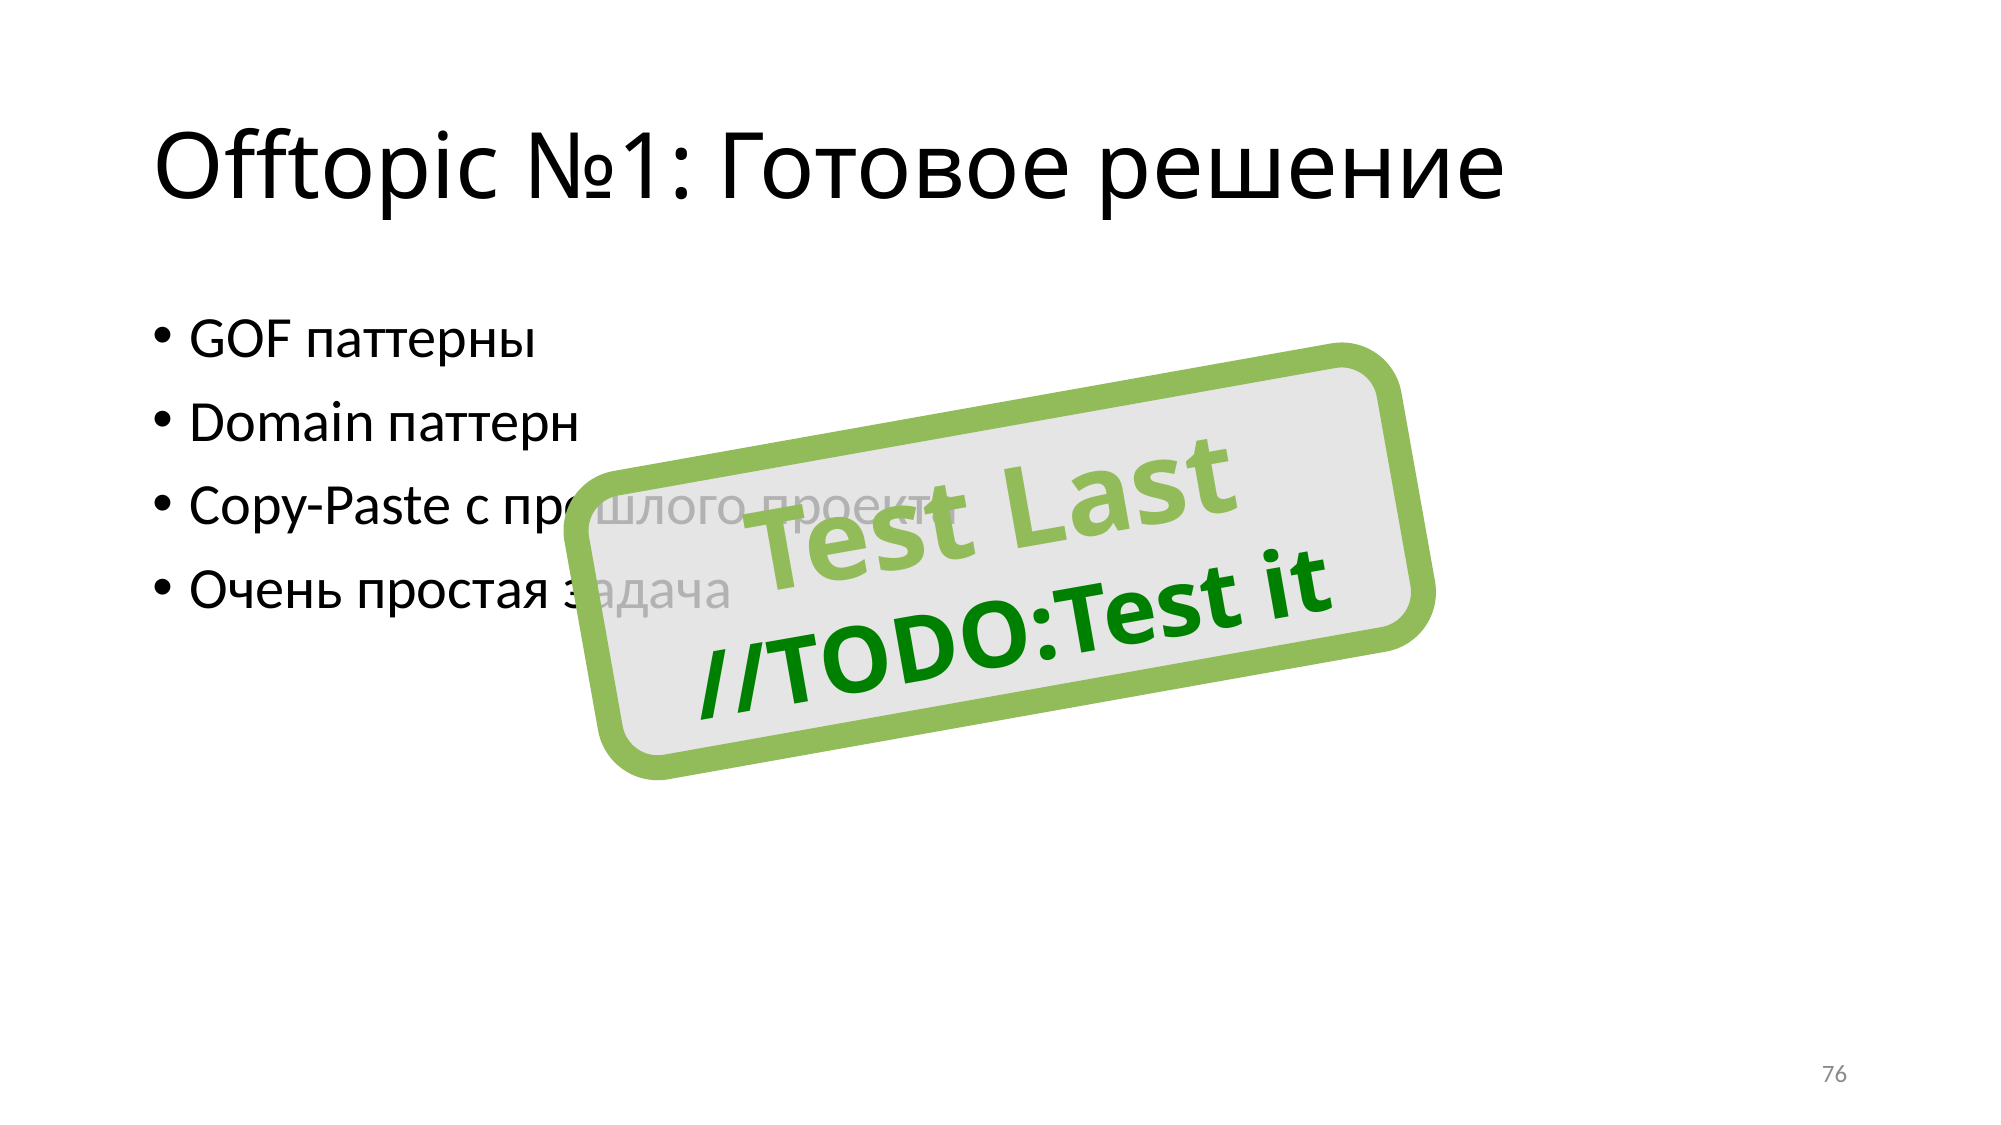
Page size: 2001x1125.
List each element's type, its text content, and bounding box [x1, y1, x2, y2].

list GOF паттерны Domain паттерн Copy-Paste с прошлого проекта Очень простая задача [137, 299, 1863, 1014]
slide_number 76 [1412, 1042, 1863, 1103]
text_box Test Last //TODO:Test it [574, 353, 1425, 769]
title Offtopic №1: Готовое решение [137, 59, 1863, 278]
